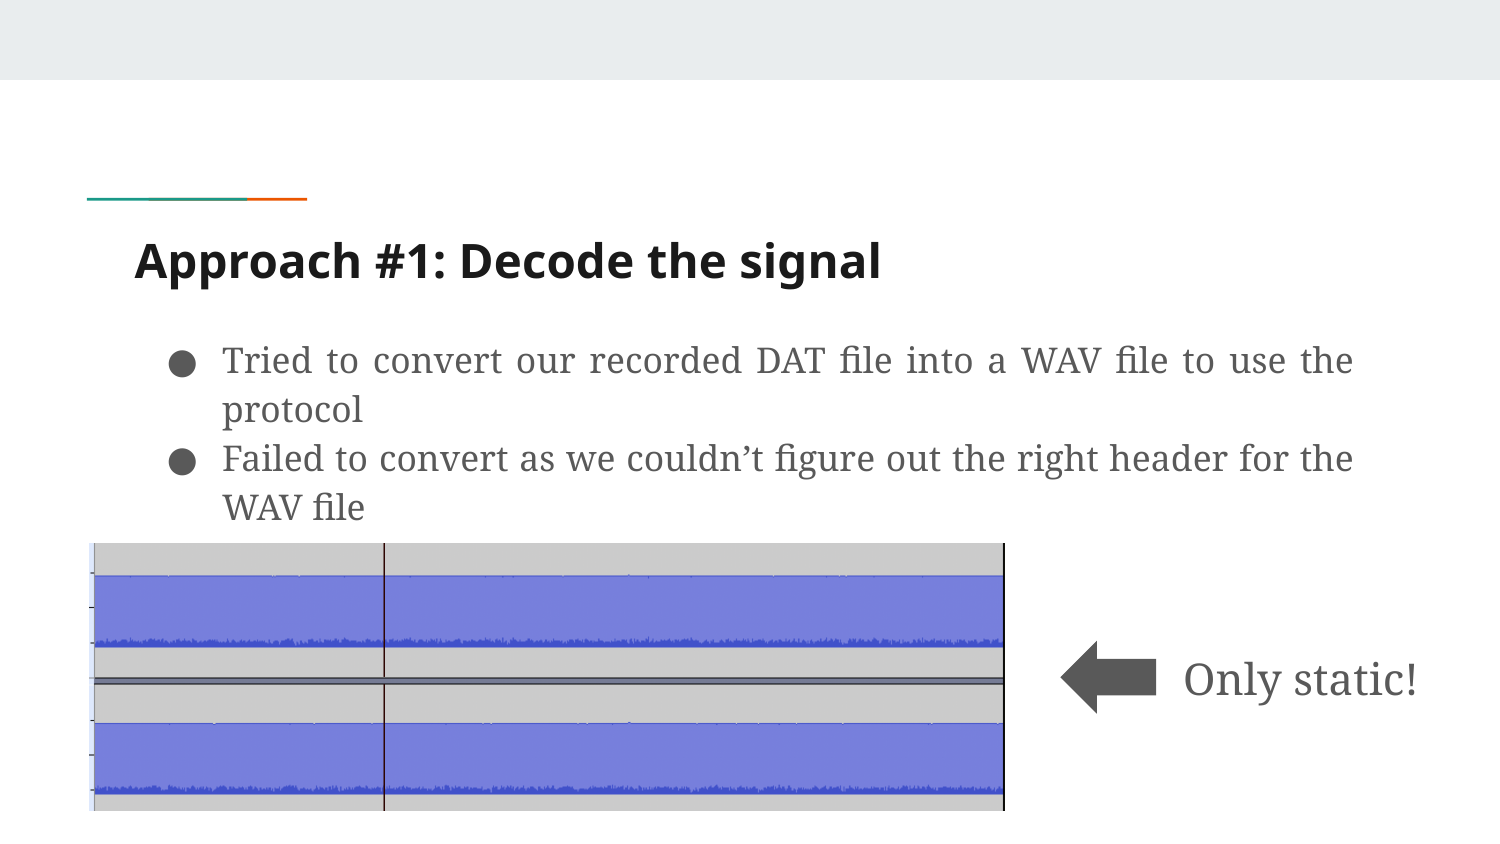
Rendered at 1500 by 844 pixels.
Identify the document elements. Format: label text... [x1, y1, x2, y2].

title Approach #1: Decode the signal [119, 216, 1381, 305]
list Only static! [1128, 640, 1475, 714]
text_box [1060, 640, 1157, 714]
picture [89, 543, 1005, 812]
list Tried to convert our recorded DAT file into a WAV file to use the protocol Failed to convert as we couldn’t figure out the right header for the WAV file [132, 316, 1371, 567]
